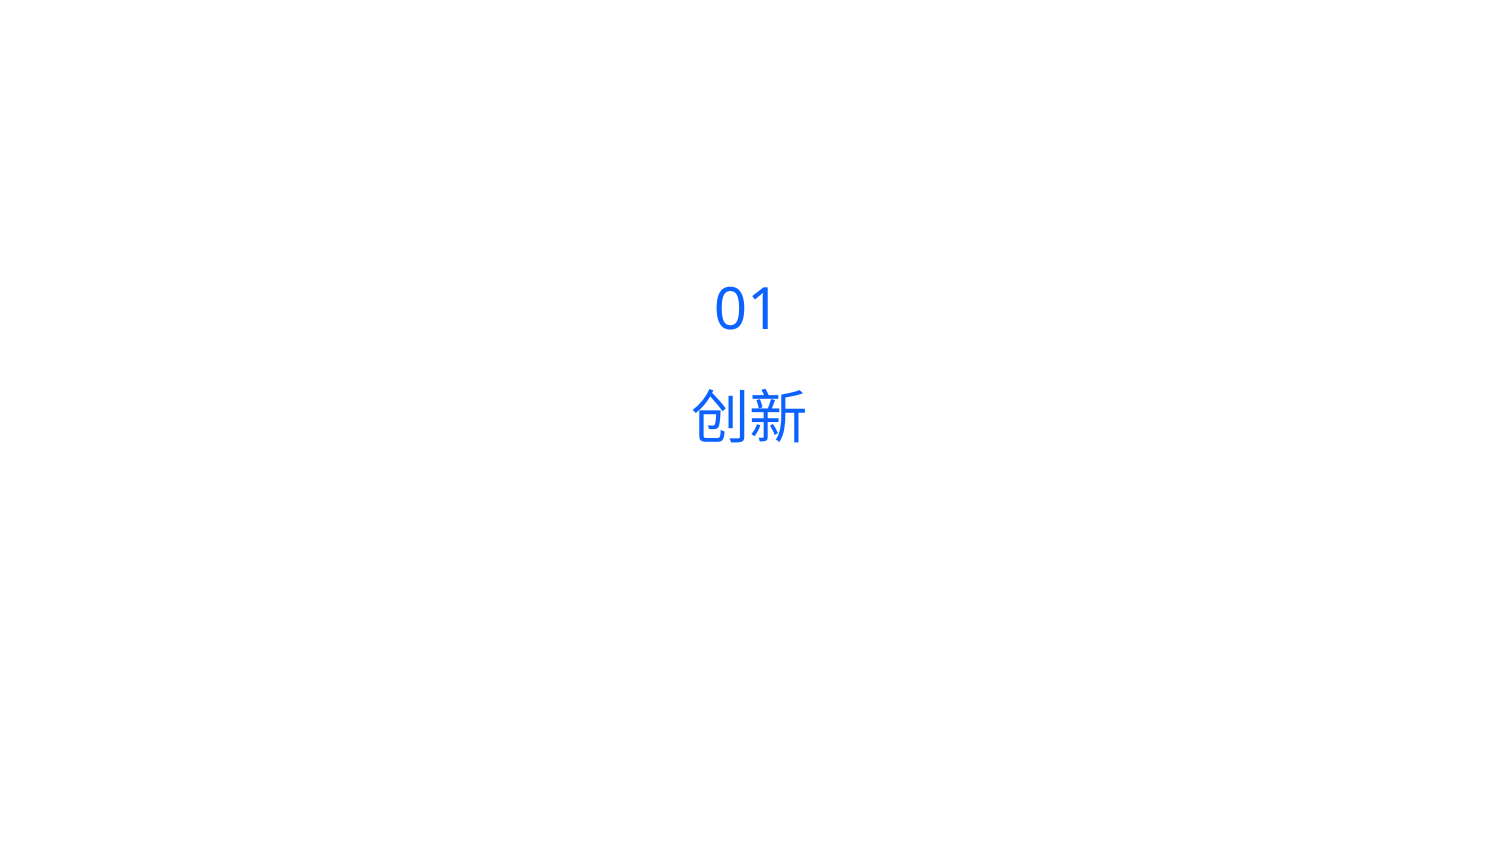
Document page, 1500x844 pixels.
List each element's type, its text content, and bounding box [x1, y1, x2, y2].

text_box 创新 [518, 353, 982, 457]
text_box 01 [702, 244, 798, 347]
